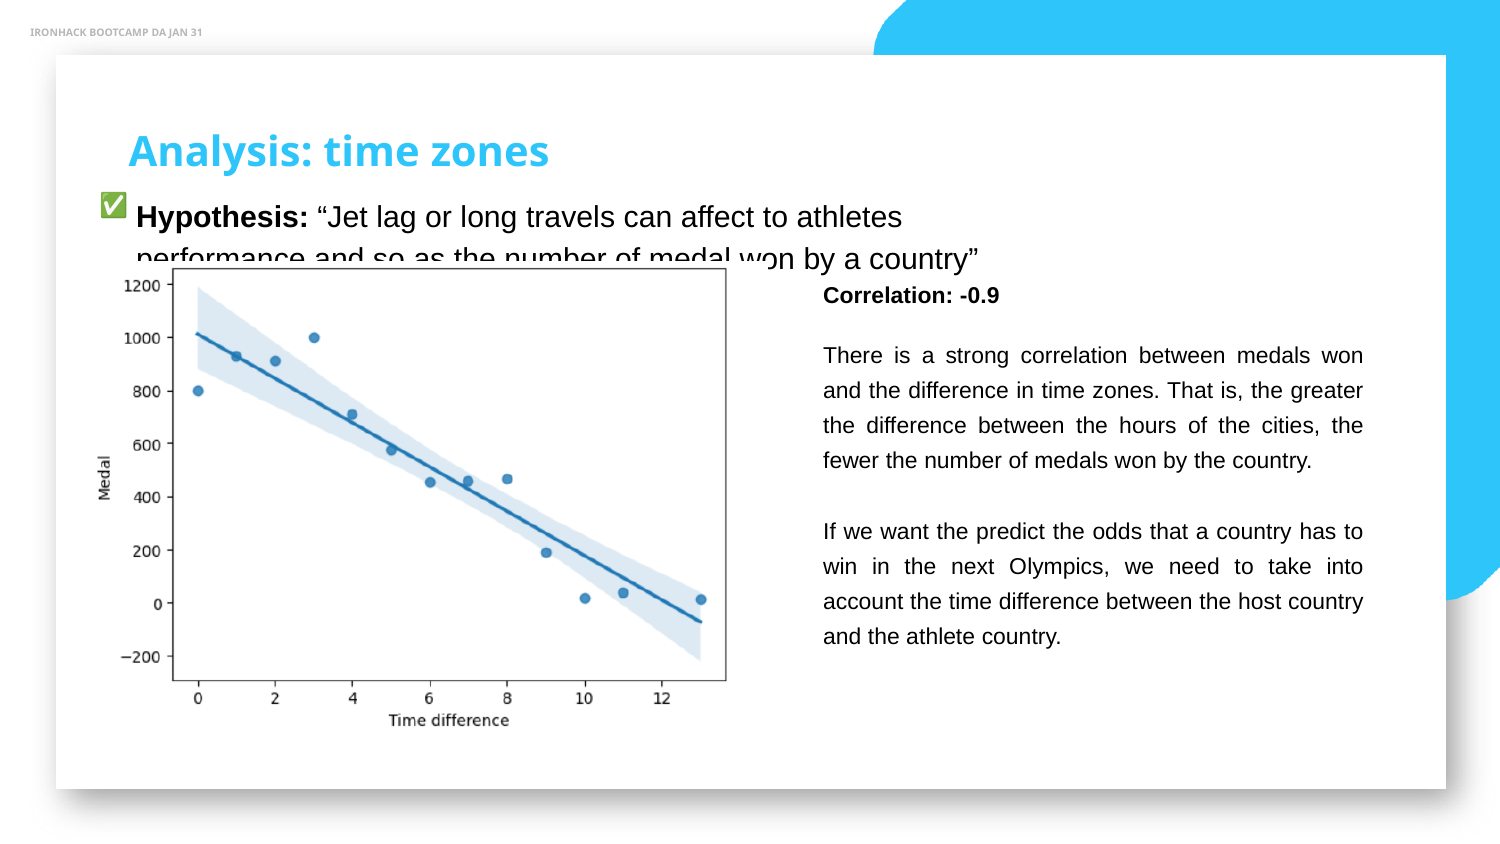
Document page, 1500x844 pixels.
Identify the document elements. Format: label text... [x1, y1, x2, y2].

picture [0, 0, 1500, 844]
text_box Correlation: -0.9 There is a strong correlation between medals won and the difference in time zones. That is, the greater the difference between the hours of the cities, the fewer the number of medals won by the country. If we want the predict the odds that a country has to win in the next Olympics, we need to take into account the time difference between the host country and the athlete country. [808, 261, 1386, 721]
text_box Analysis: time zones [113, 109, 1150, 192]
text_box IRONHACK BOOTCAMP DA JAN 31 [15, 9, 354, 45]
list Hypothesis: “Jet lag or long travels can affect to athletes performance and so as the number of medal won by a country” [136, 191, 1005, 318]
